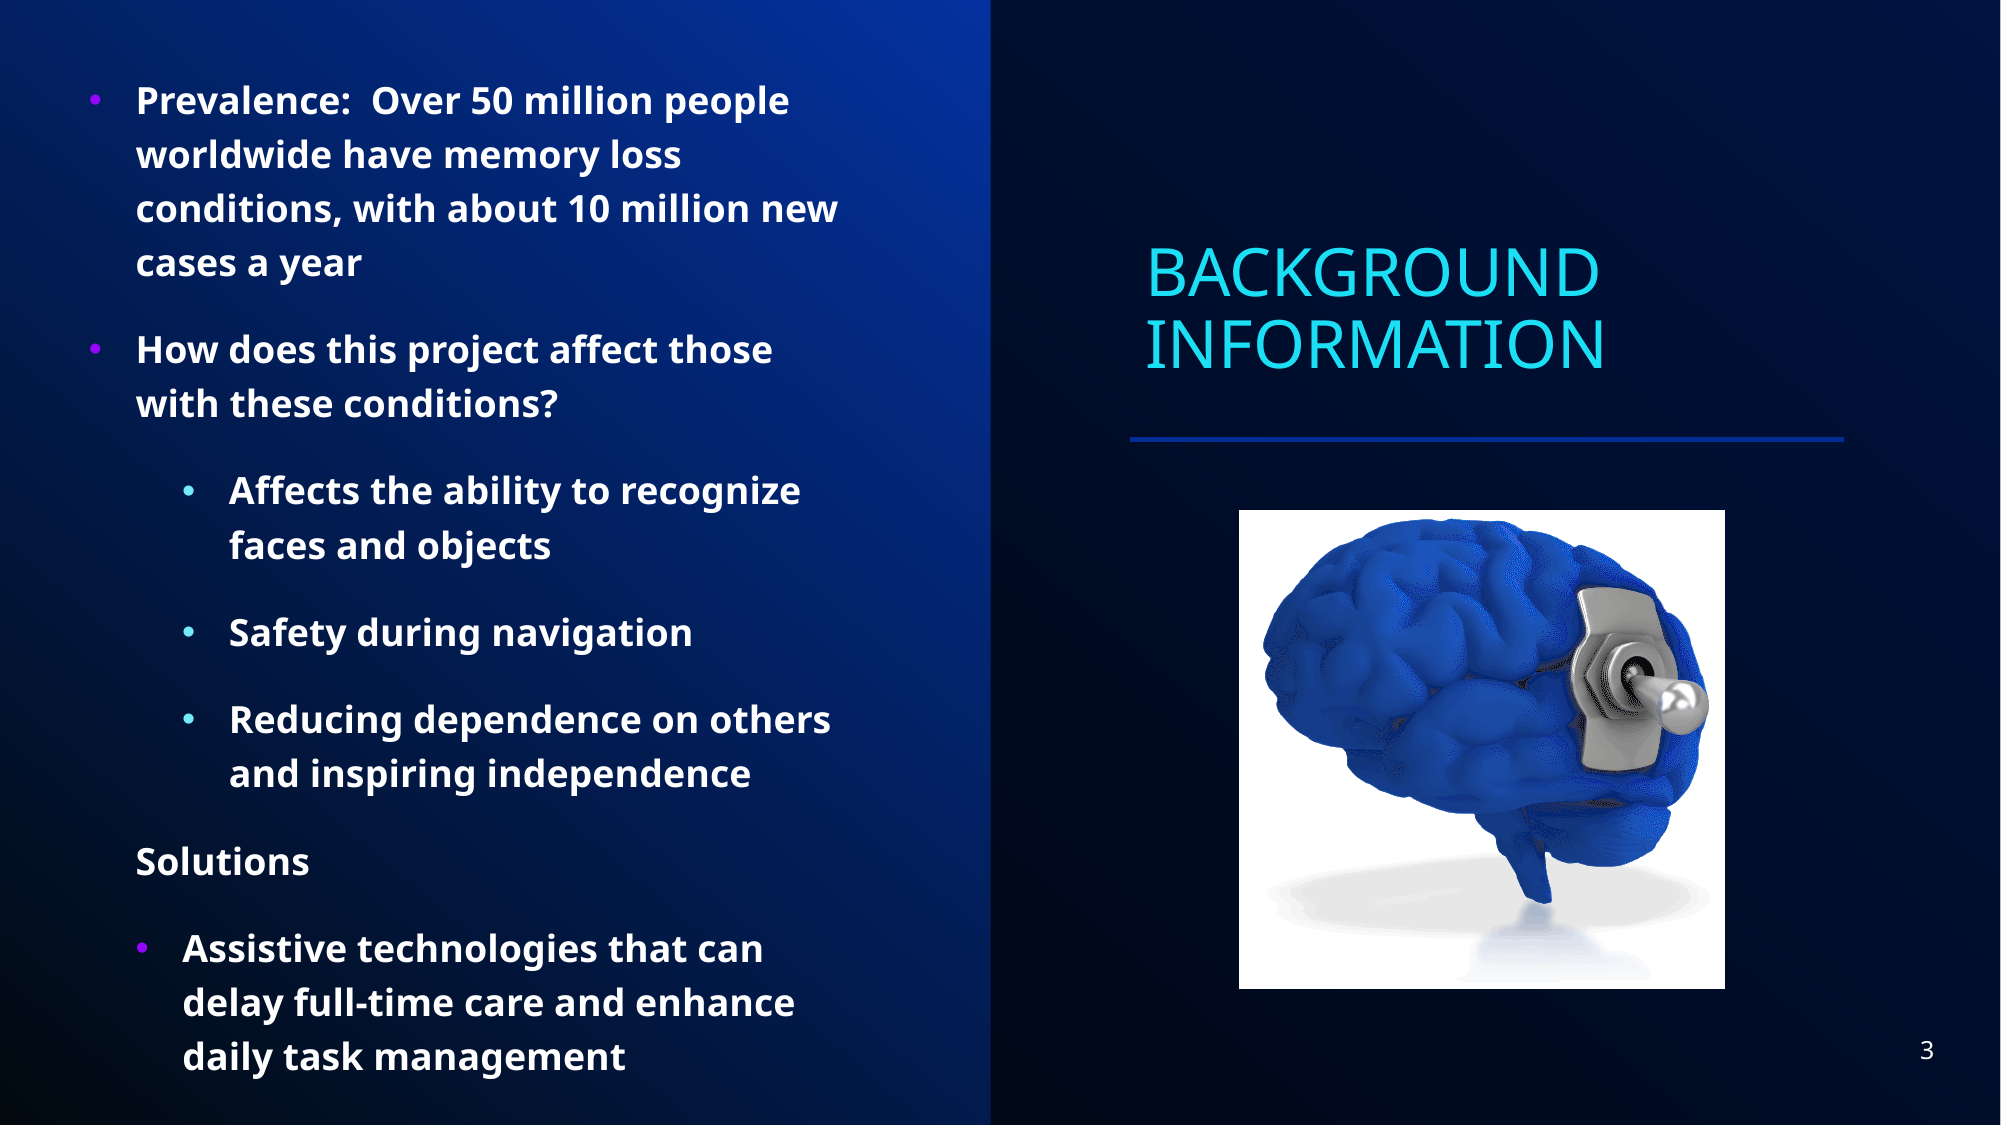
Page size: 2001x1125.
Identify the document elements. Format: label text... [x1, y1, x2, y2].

title Background Information [1130, 28, 1845, 390]
slide_number 3 [1499, 1021, 1950, 1082]
list Prevalence: Over 50 million people worldwide have memory loss conditions, with about 10 million new cases a year How does this project affect those with these conditions? Affects the ability to recognize faces and objects Safety during navigation Reducing dependence on others and inspiring independence Solutions Assistive technologies that can delay full-time care and enhance daily task management [73, 60, 870, 1082]
picture [1239, 510, 1725, 989]
